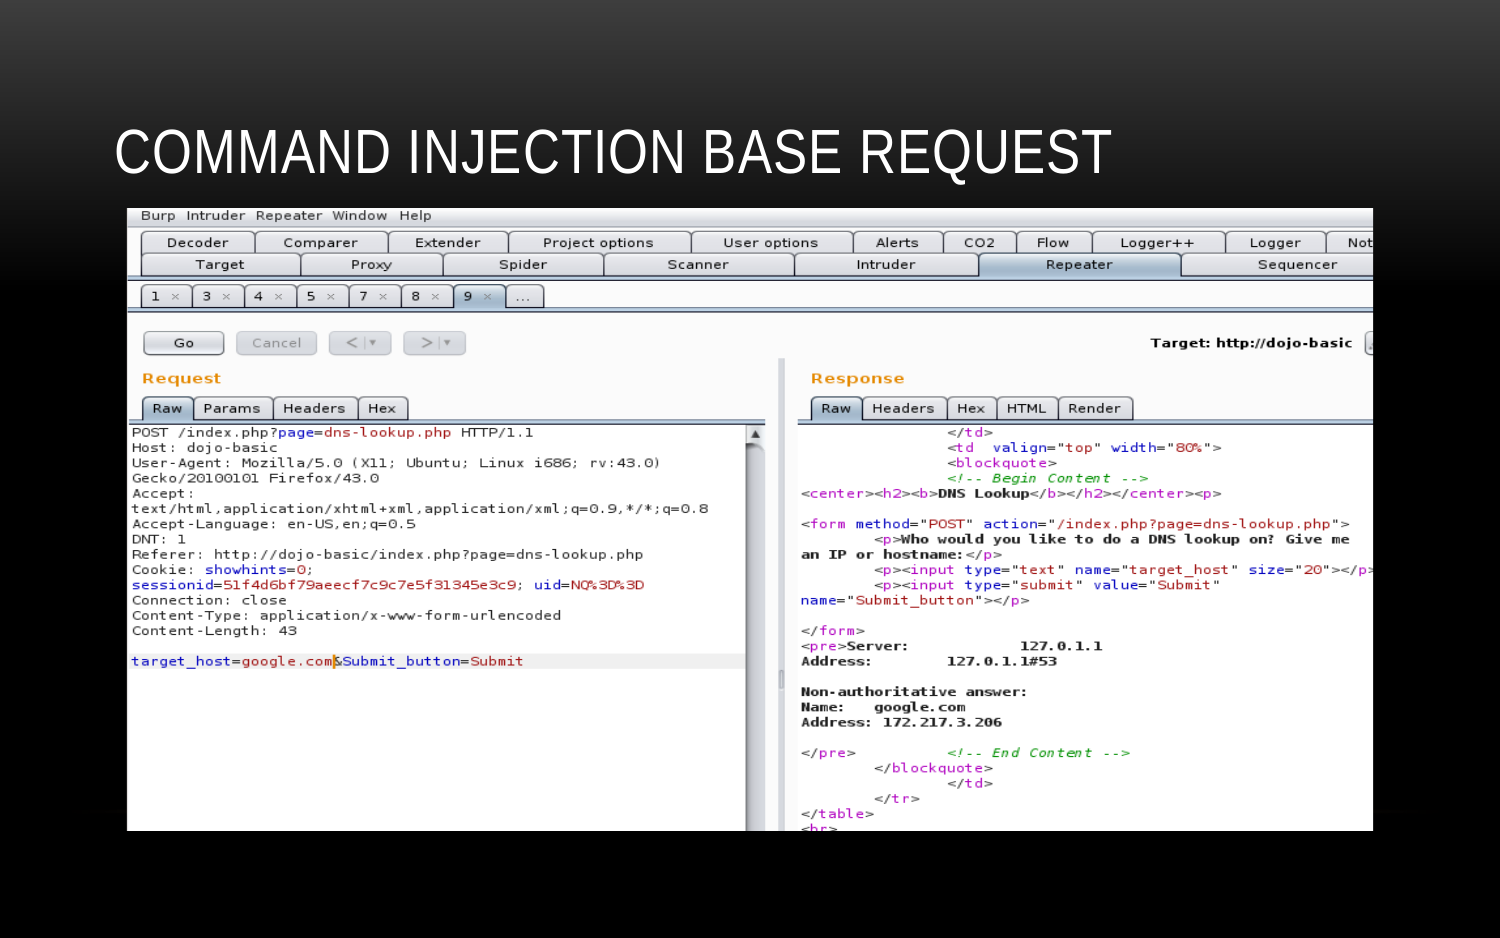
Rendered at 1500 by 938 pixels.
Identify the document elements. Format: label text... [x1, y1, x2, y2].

picture [0, 0, 1500, 938]
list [126, 208, 1374, 831]
title Command Injection Base Request [99, 37, 1400, 194]
